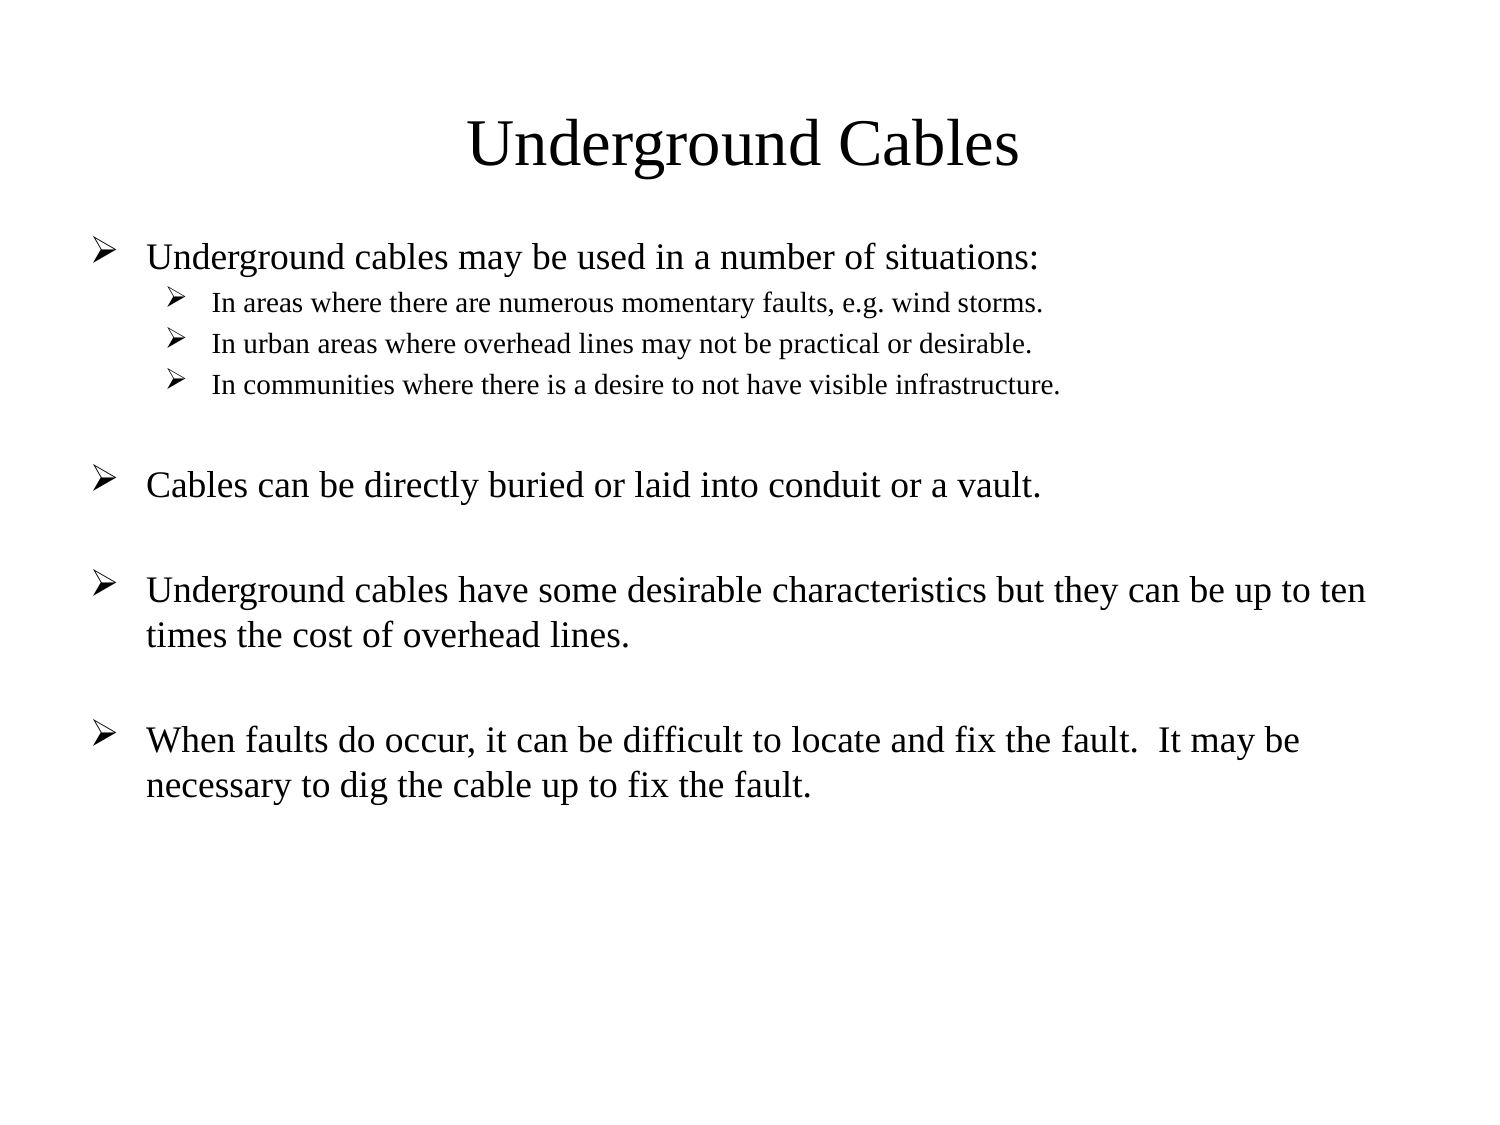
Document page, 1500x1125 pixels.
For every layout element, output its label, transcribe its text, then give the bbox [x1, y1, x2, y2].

text_box [49, 200, 1463, 1125]
title Underground Cables [37, 45, 1450, 233]
text_box Underground cables may be used in a number of situations: In areas where there are numerous momentary faults, e.g. wind storms. In urban areas where overhead lines may not be practical or desirable. In communities where there is a desire to not have visible infrastructure. Cables can be directly buried or laid into conduit or a vault. Underground cables have some desirable characteristics but they can be up to ten times the cost of overhead lines. When faults do occur, it can be difficult to locate and fix the fault. It may be necessary to dig the cable up to fix the fault. [74, 224, 1413, 1050]
